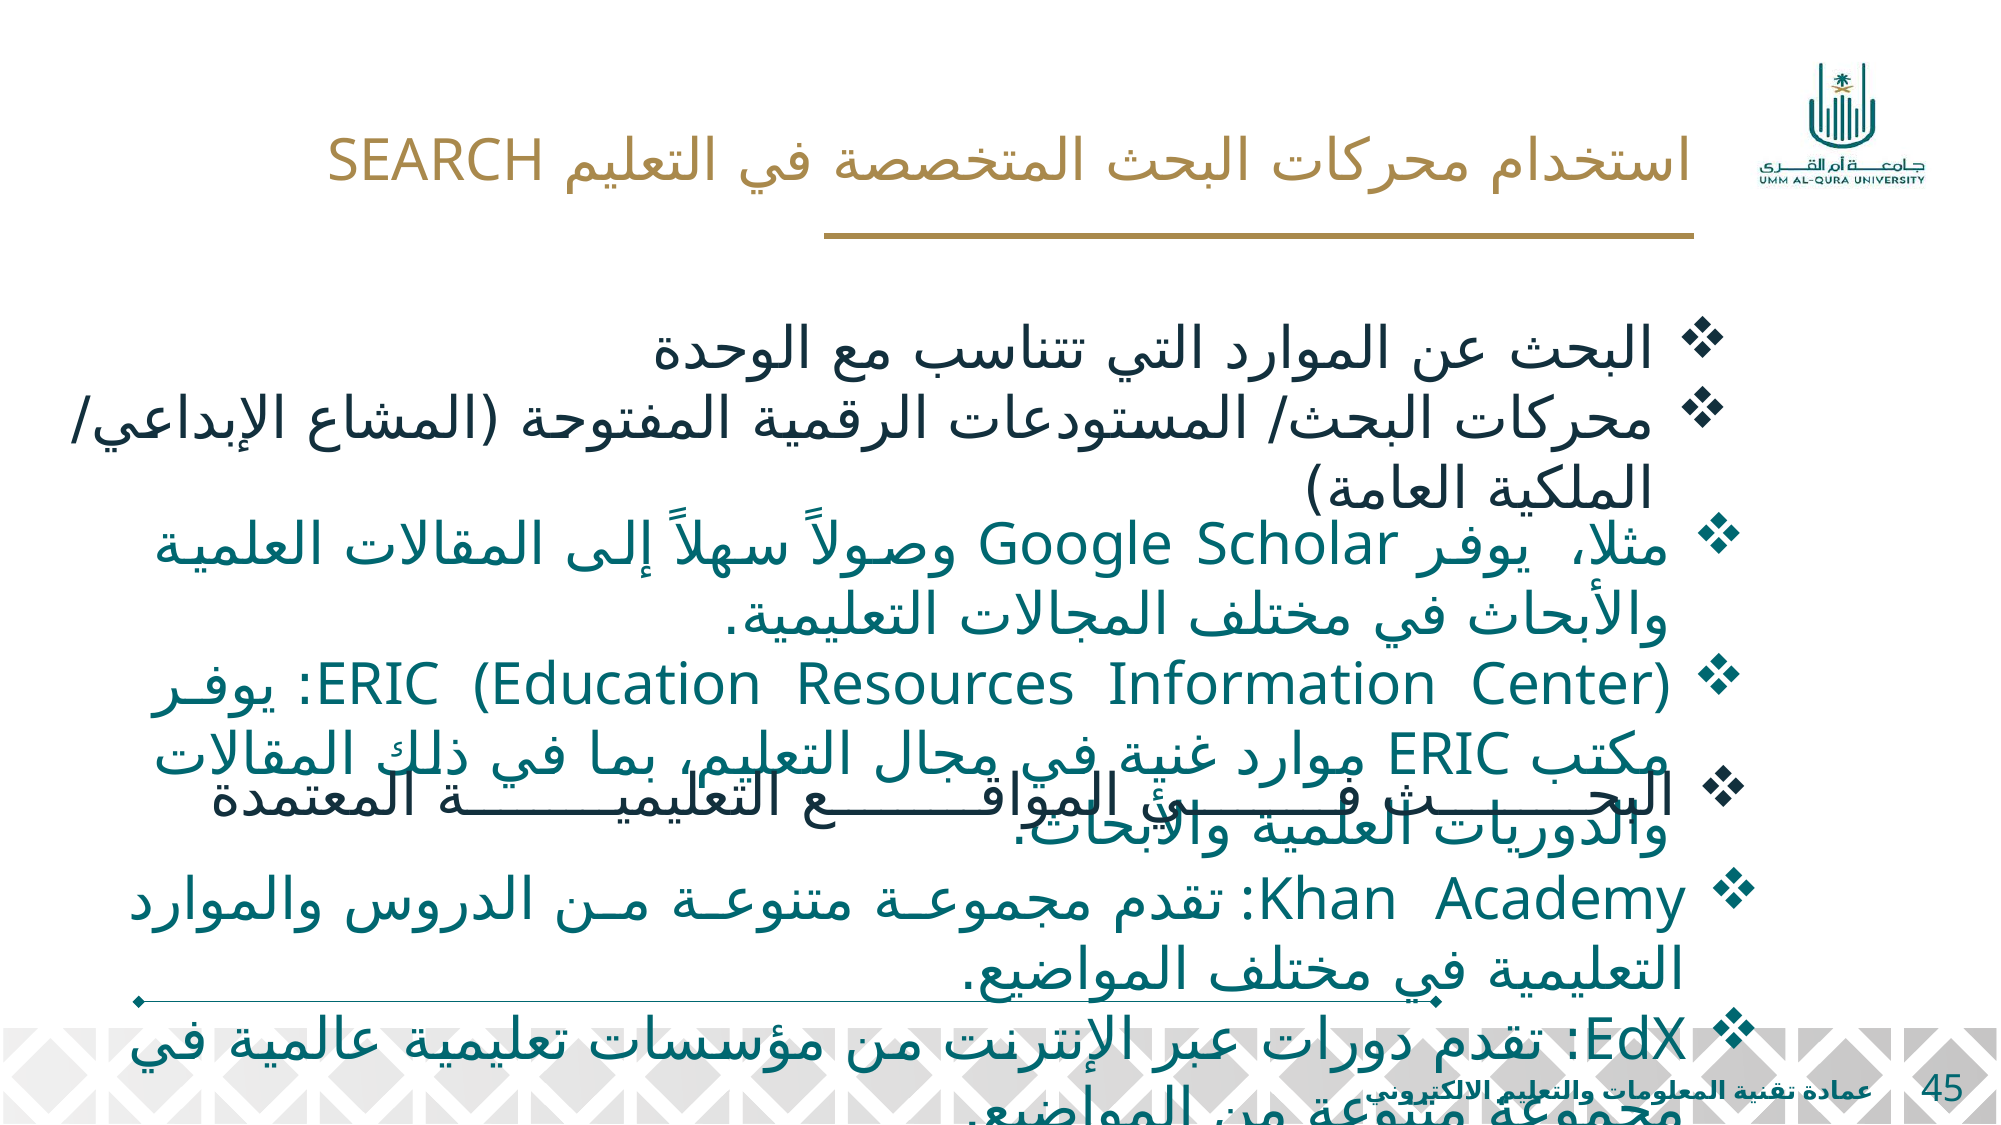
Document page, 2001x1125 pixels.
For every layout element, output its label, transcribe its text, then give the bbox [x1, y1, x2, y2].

text_box Khan Academy: تقدم مجموعة متنوعة من الدروس والموارد التعليمية في مختلف المواضيع. EdX: تقدم دورات عبر الإنترنت من مؤسسات تعليمية عالمية في مجموعة متنوعة من المواضيع. [113, 853, 1776, 1125]
text_box مثلا، يوفر Google Scholar وصولاً سهلاً إلى المقالات العلمية والأبحاث في مختلف المجالات التعليمية. ERIC (Education Resources Information Center): يوفر مكتب ERIC موارد غنية في مجال التعليم، بما في ذلك المقالات والدوريات العلمية والأبحاث. [138, 498, 1761, 853]
text_box 45 [1892, 1056, 1993, 1117]
title استخدام محركات البحث المتخصصة في التعليم SEARCH [0, 107, 1708, 216]
picture [0, 0, 2001, 1125]
text_box البحث في المواقع التعليمية المعتمدة [195, 777, 1766, 887]
text_box البحث عن الموارد التي تتناسب مع الوحدة محركات البحث/ المستودعات الرقمية المفتوحة (المشاع الإبداعي/ الملكية العامة) [56, 302, 1745, 528]
text_box عمادة تقنية المعلومات والتعليم الالكتروني [1776, 1067, 1889, 1113]
